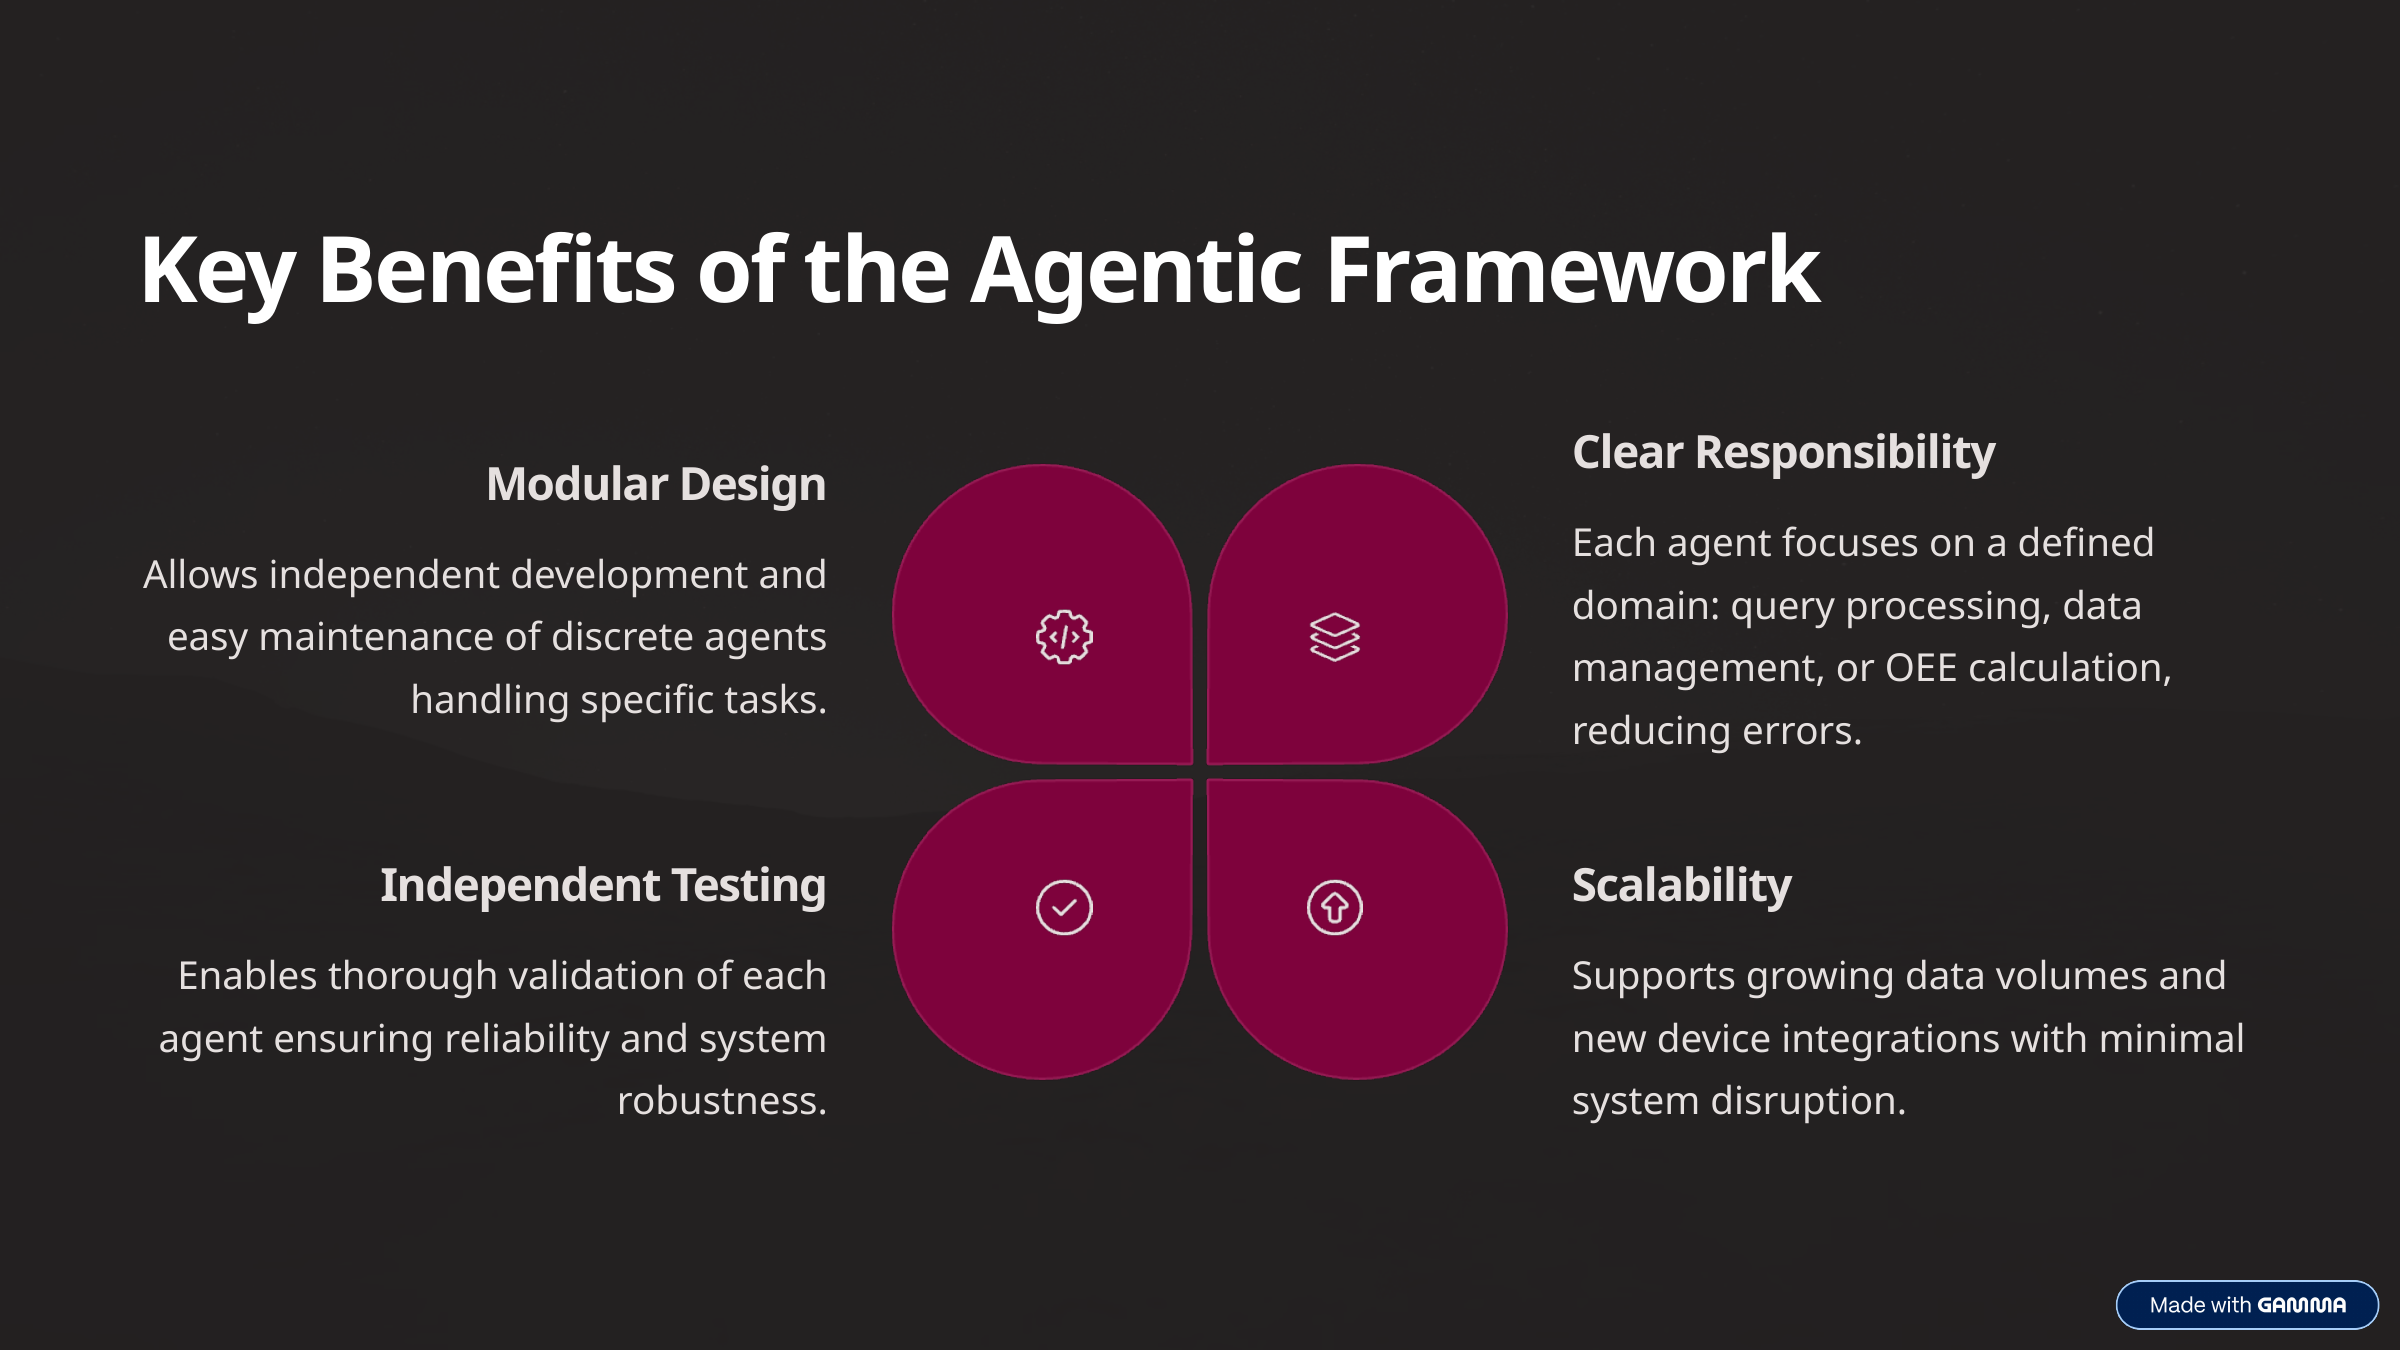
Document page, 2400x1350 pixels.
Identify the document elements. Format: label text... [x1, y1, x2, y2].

picture [828, 400, 1572, 1144]
text_box Key Benefits of the Agentic Framework [137, 206, 1710, 322]
text_box Supports growing data volumes and new device integrations with minimal system disruption. [1572, 934, 2263, 1124]
text_box Each agent focuses on a defined domain: query processing, data management, or OEE calculation, reducing errors. [1572, 501, 2263, 754]
text_box Enables thorough validation of each agent ensuring reliability and system robustness. [137, 934, 828, 1124]
text_box Allows independent development and easy maintenance of discrete agents handling specific tasks. [137, 533, 828, 722]
text_box Scalability [1572, 853, 2034, 912]
text_box Modular Design [366, 452, 828, 510]
text_box Clear Responsibility [1572, 420, 2034, 479]
picture [2106, 1271, 2389, 1339]
text_box Independent Testing [366, 853, 828, 912]
